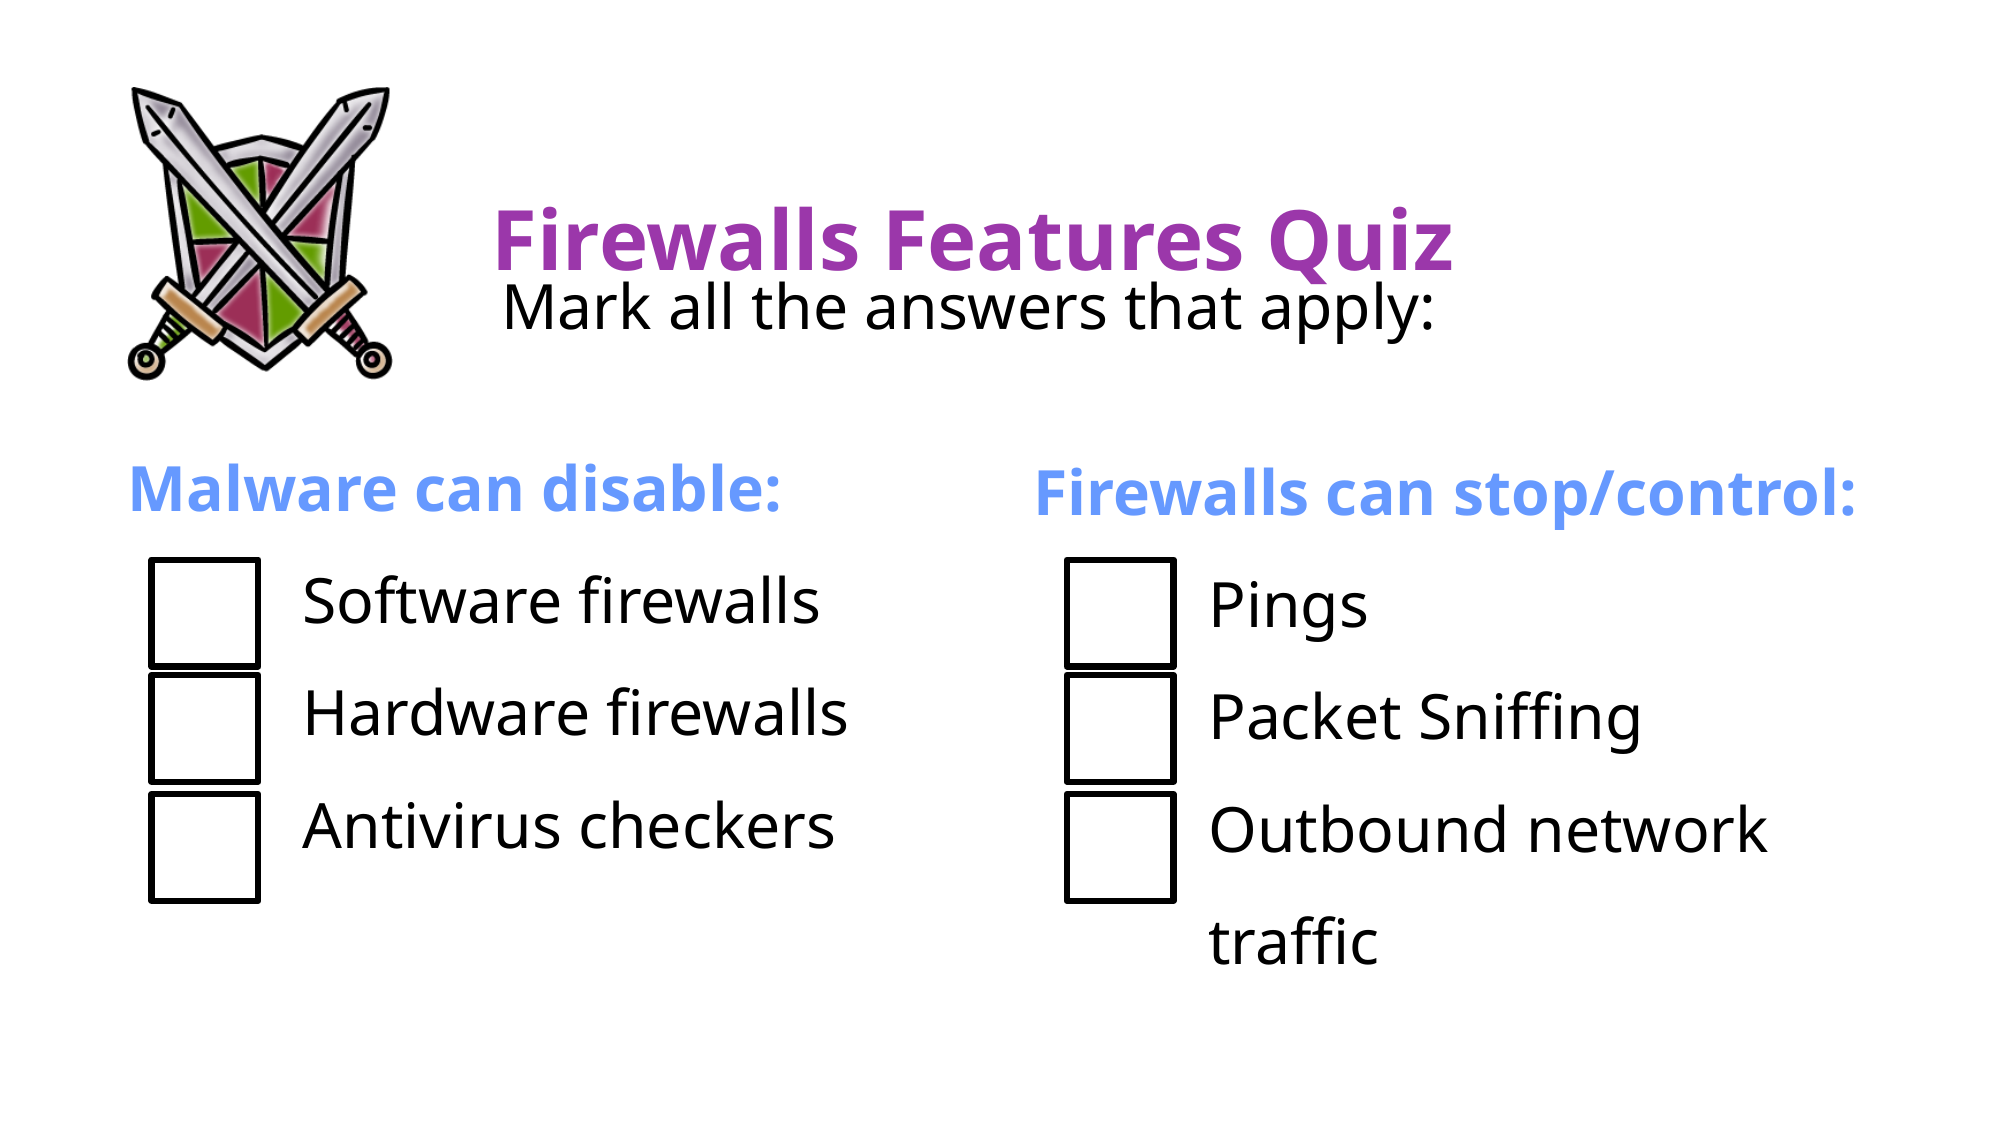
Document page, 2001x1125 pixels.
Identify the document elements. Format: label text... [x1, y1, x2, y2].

text_box Firewalls can stop/control: Pings Packet Sniffing Outbound network traffic [1018, 380, 2000, 1125]
title Firewalls Features Quiz [472, 118, 2000, 307]
picture [126, 87, 393, 381]
text_box [151, 674, 259, 782]
text_box [1066, 674, 1174, 782]
list Malware can disable: Software firewalls Hardware firewalls Antivirus checkers [108, 391, 1018, 1125]
text_box [1066, 794, 1174, 901]
text_box [151, 559, 259, 667]
text_box [1066, 559, 1174, 667]
text_box [151, 794, 259, 901]
text_box Mark all the answers that apply: [486, 177, 1689, 433]
